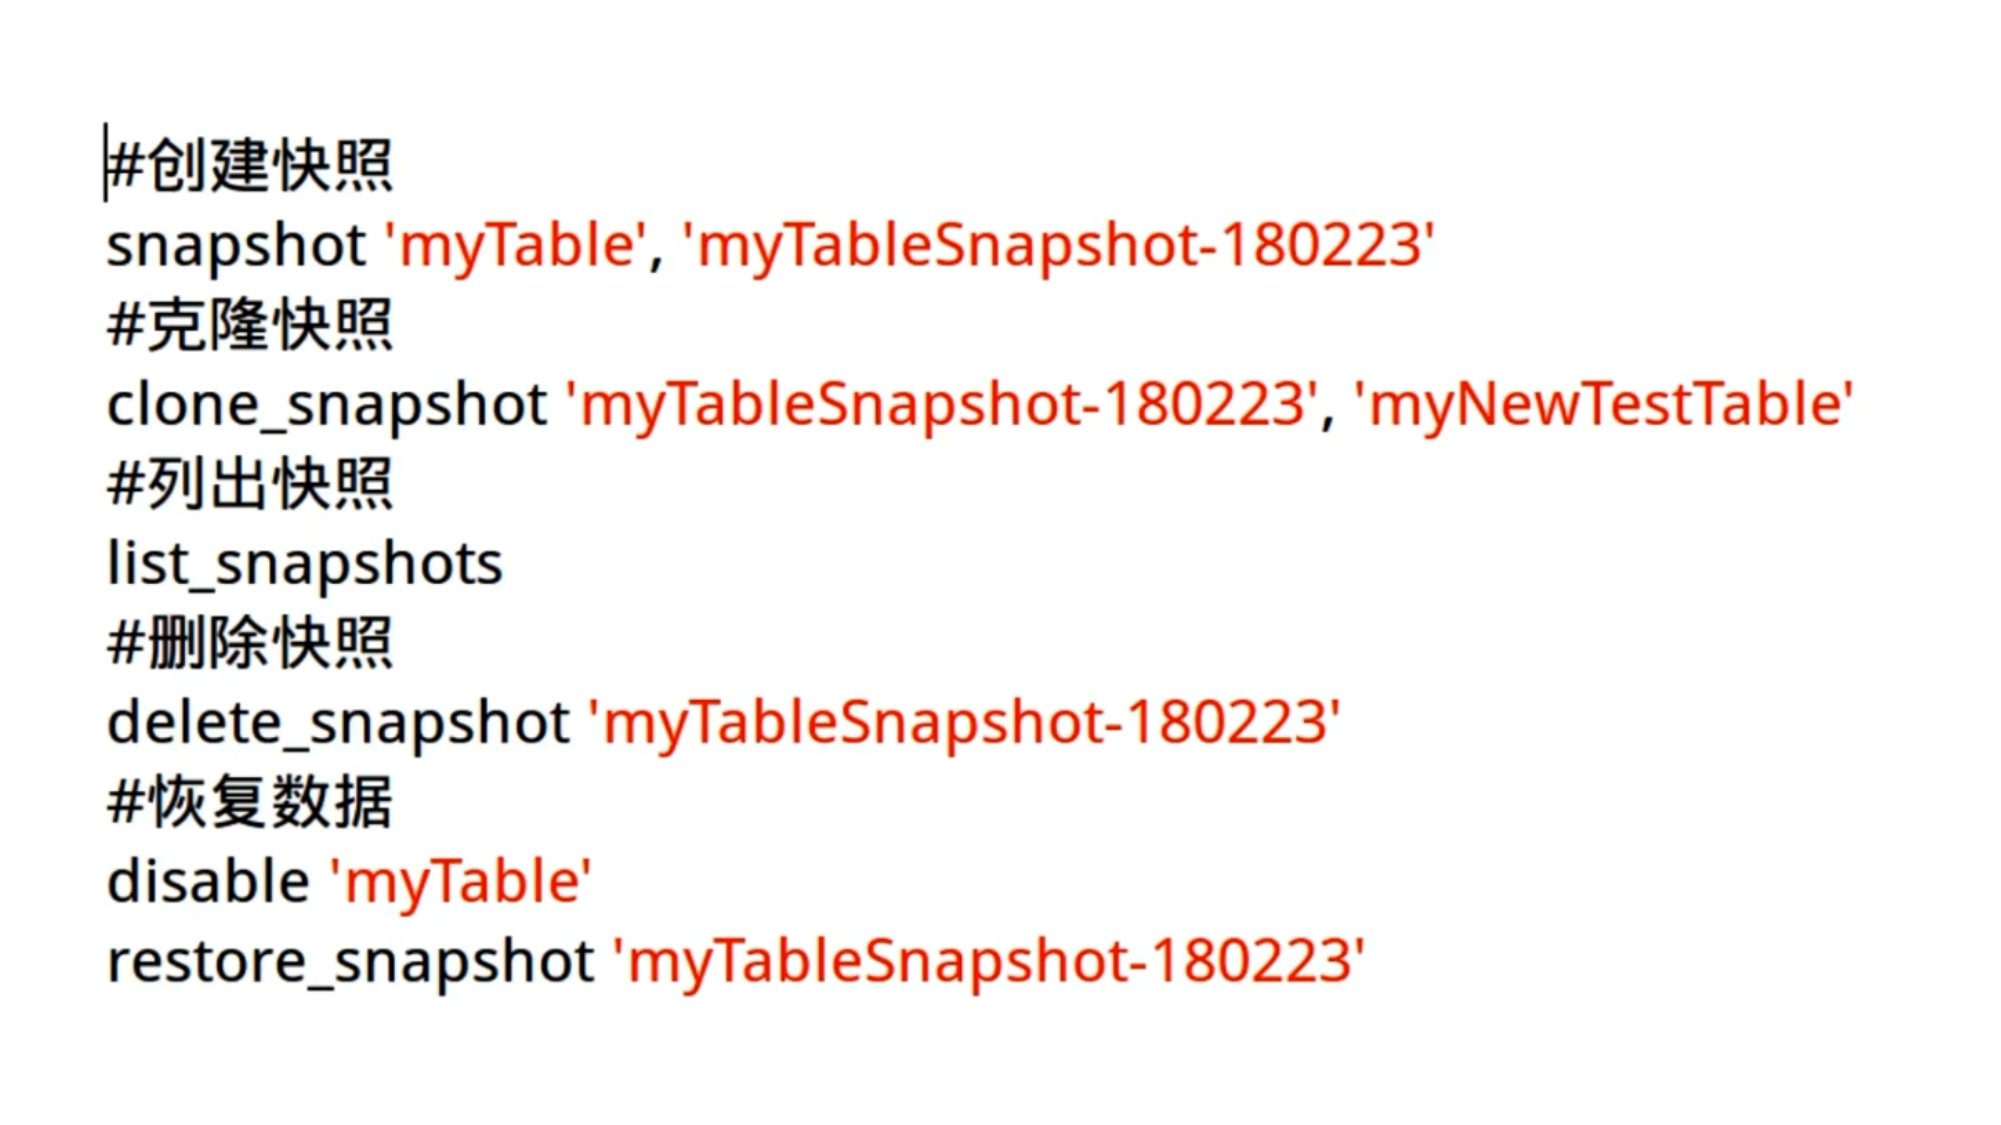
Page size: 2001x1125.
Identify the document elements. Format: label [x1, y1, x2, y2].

picture [40, 63, 1955, 1040]
